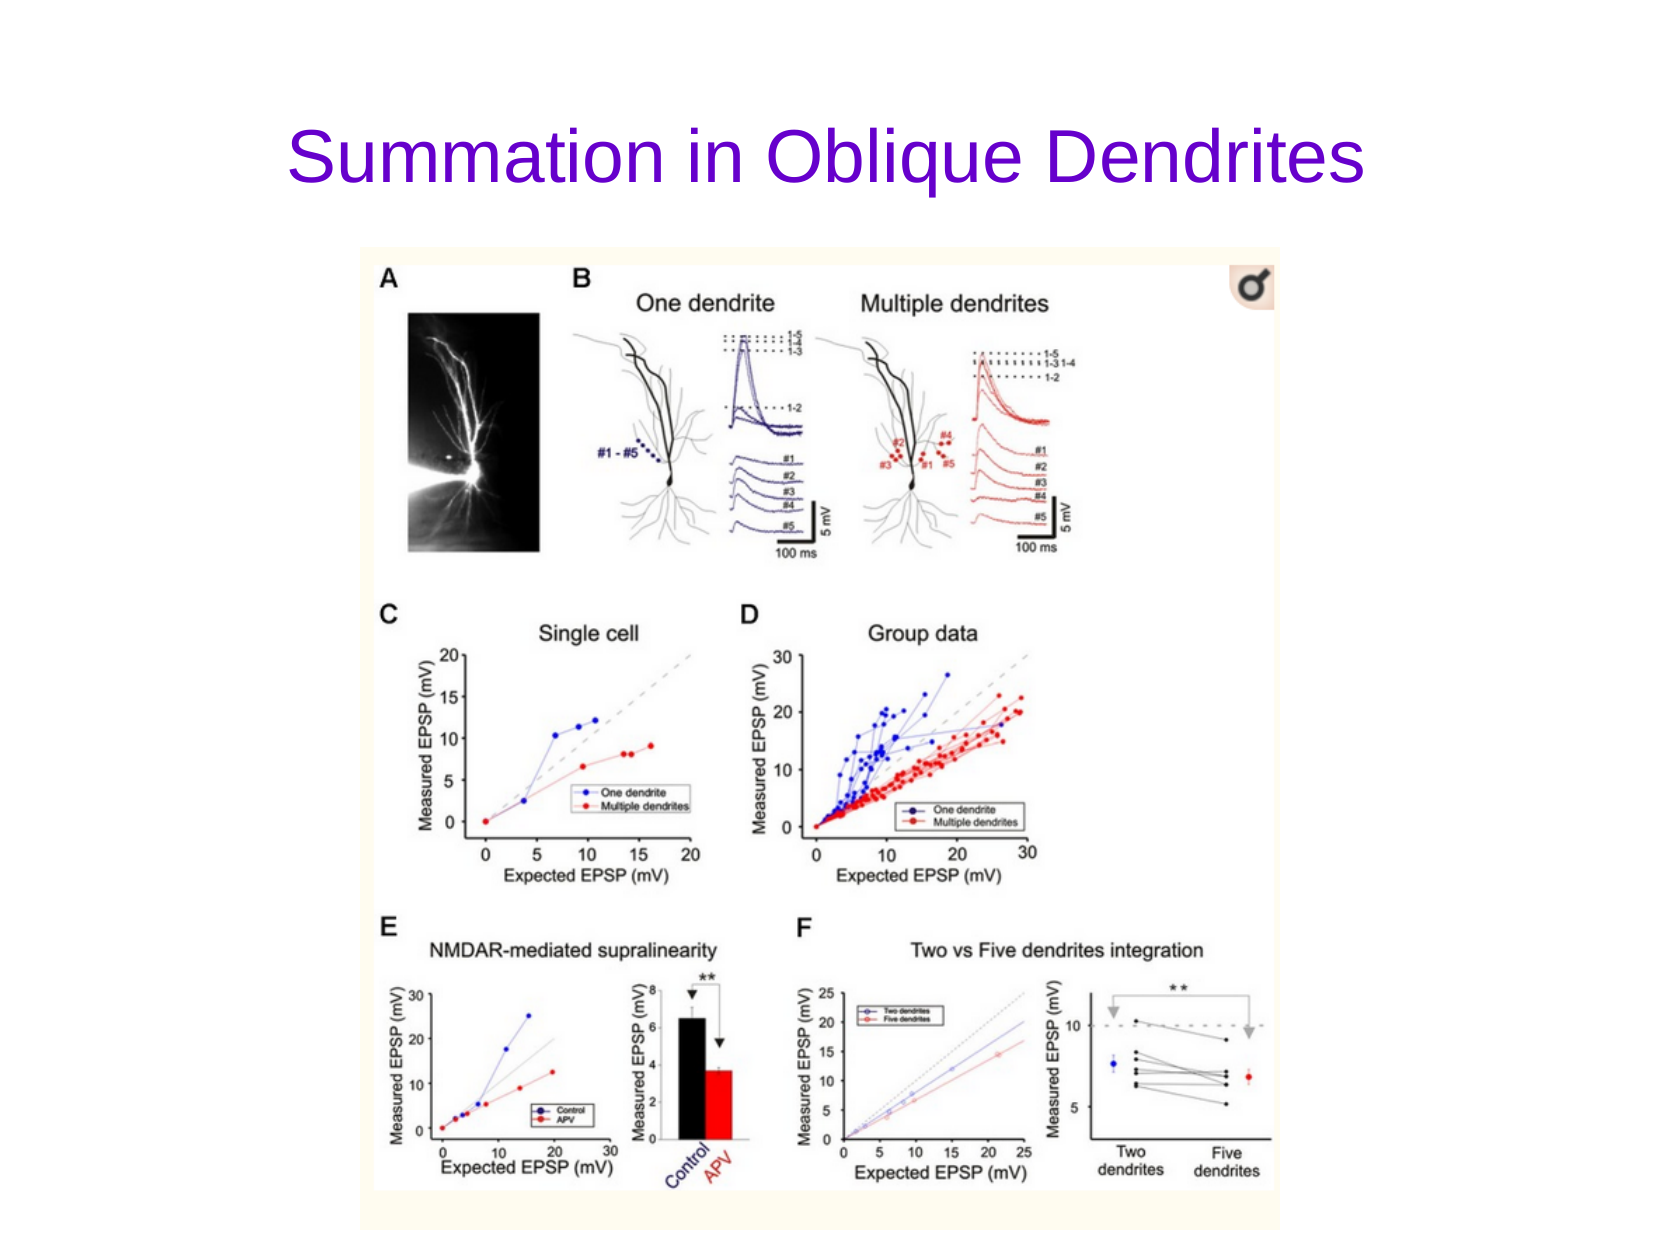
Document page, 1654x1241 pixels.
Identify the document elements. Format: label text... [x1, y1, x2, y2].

text_box Summation in Oblique Dendrites [82, 49, 1571, 257]
picture [359, 246, 1280, 1231]
